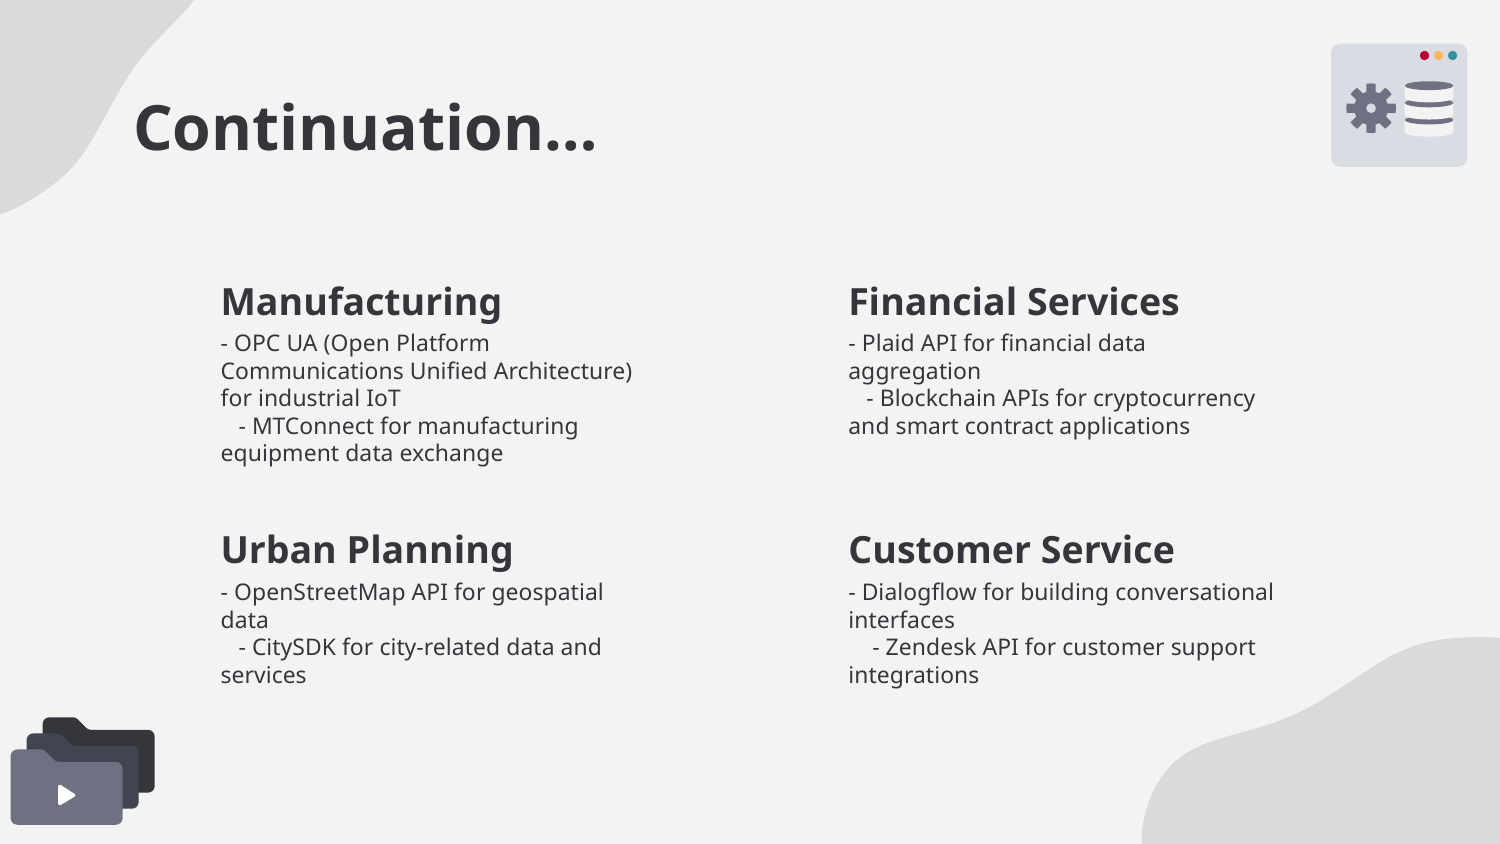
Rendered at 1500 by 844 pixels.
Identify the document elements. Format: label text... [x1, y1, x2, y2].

subtitle Urban Planning [205, 485, 667, 562]
subtitle Customer Service [833, 471, 1295, 587]
subtitle - Plaid API for financial data aggregation - Blockchain APIs for cryptocurrency and smart contract applications [833, 339, 1295, 471]
subtitle - OpenStreetMap API for geospatial data - CitySDK for city-related data and services [205, 562, 667, 734]
subtitle - Dialogflow for building conversational interfaces - Zendesk API for customer support integrations [833, 587, 1295, 734]
subtitle Manufacturing [205, 223, 667, 339]
title Continuation… [118, 72, 1382, 167]
subtitle Financial Services [833, 223, 1295, 339]
subtitle - OPC UA (Open Platform Communications Unified Architecture) for industrial IoT - MTConnect for manufacturing equipment data exchange [205, 339, 667, 485]
